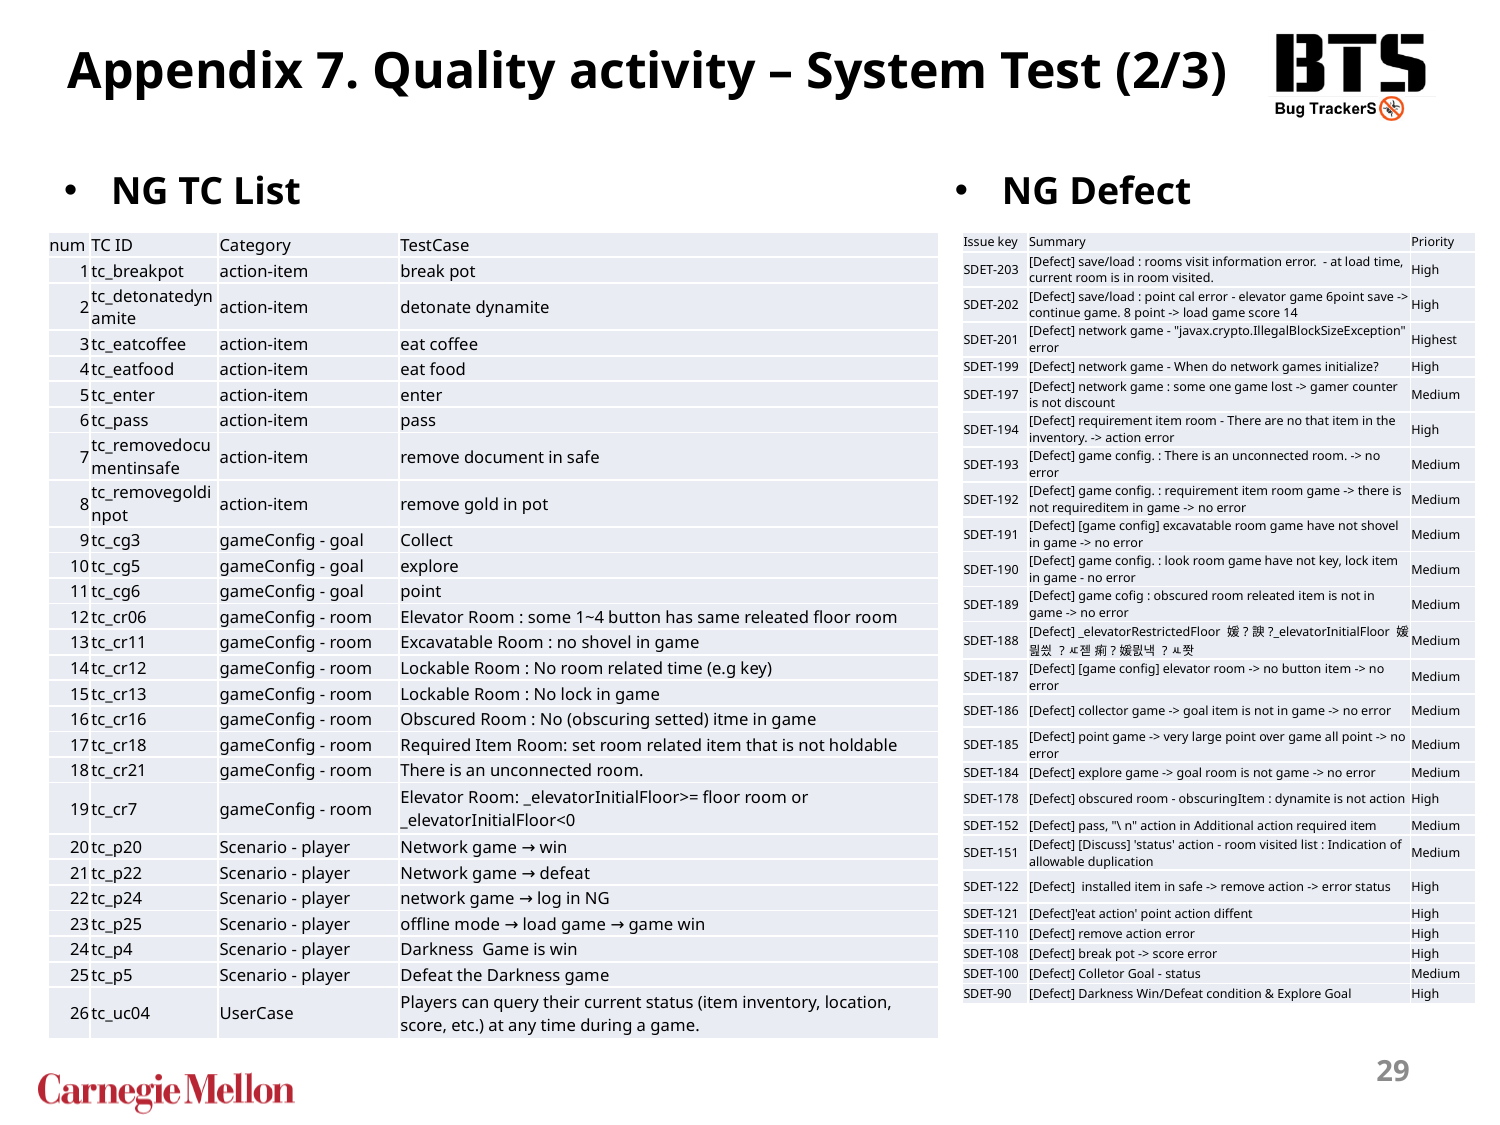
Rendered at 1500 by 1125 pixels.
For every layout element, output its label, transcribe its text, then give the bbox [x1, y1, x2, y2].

table_cell [Defect] obscured room - obscuringItem : dynamite is not action [1029, 783, 1410, 814]
table_cell gameConfig - room [219, 732, 398, 756]
table_cell tc_eatcoffee [91, 331, 217, 355]
table_cell tc_cg5 [91, 553, 217, 577]
table_cell Medium [1411, 448, 1475, 481]
table_cell SDET-184 [963, 763, 1027, 781]
table_cell gameConfig - goal [219, 579, 398, 603]
table_cell gameConfig - room [219, 604, 398, 628]
table_cell SDET-203 [963, 253, 1027, 286]
text_box NG TC List [49, 146, 316, 220]
table_cell [Defect] network game : some one game lost -> gamer counter is not discount [1029, 378, 1410, 411]
table_cell tc_cr11 [91, 630, 217, 654]
table_cell 13 [49, 630, 89, 654]
table_cell Medium [1411, 728, 1475, 761]
table_cell tc_p4 [91, 937, 217, 961]
table_cell action-item [219, 433, 398, 479]
table_cell tc_cg6 [91, 579, 217, 603]
table_cell tc_pass [91, 408, 217, 432]
table_cell Darkness Game is win [400, 937, 938, 961]
table_cell gameConfig - room [219, 630, 398, 654]
table_cell gameConfig - room [219, 656, 398, 679]
table_cell [Defect] game cofig : obscured room releated item is not in game -> no error [1029, 587, 1410, 621]
table_cell 15 [49, 681, 89, 705]
table_cell SDET-199 [963, 358, 1027, 376]
table_cell 16 [49, 707, 89, 731]
table_cell High [1411, 288, 1475, 321]
table_cell SDET-197 [963, 378, 1027, 411]
table_cell tc_cr13 [91, 681, 217, 705]
table_cell Medium [1411, 552, 1475, 586]
table_cell SDET-192 [963, 483, 1027, 516]
table_cell 10 [49, 553, 89, 577]
table_cell Medium [1411, 836, 1475, 869]
table_cell 18 [49, 758, 89, 782]
table_cell SDET-90 [963, 984, 1027, 1003]
table_cell tc_breakpot [91, 258, 217, 282]
slide_number 29 [1074, 1042, 1425, 1103]
table_cell tc_p25 [91, 911, 217, 935]
table_header Priority [1411, 233, 1475, 251]
table_cell High [1411, 413, 1475, 446]
table_cell action-item [219, 357, 398, 380]
table_cell Obscured Room : No (obscuring setted) itme in game [400, 707, 938, 731]
table_cell tc_p24 [91, 886, 217, 910]
table_cell Scenario - player [219, 963, 398, 986]
table_cell [Defect] break pot -> score error [1029, 944, 1410, 962]
table_cell remove gold in pot [400, 481, 938, 526]
table_cell tc_enter [91, 382, 217, 406]
table_cell 9 [49, 528, 89, 552]
table_cell Medium [1411, 660, 1475, 693]
table_cell tc_p5 [91, 963, 217, 986]
table_cell point [400, 579, 938, 603]
table_cell Medium [1411, 964, 1475, 983]
table_cell [Defect] pass, "\ n" action in Additional action required item [1029, 816, 1410, 834]
table_cell SDET-186 [963, 695, 1027, 726]
table_cell gameConfig - goal [219, 528, 398, 552]
table_cell [Defect] [Discuss] 'status' action - room visited list : Indication of allowable duplication [1029, 836, 1410, 869]
table_cell [Defect] save/load : point cal error - elevator game 6point save -> continue game. 8 point -> load game score 14 [1029, 288, 1410, 321]
table_cell tc_detonatedynamite [91, 284, 217, 329]
table_header num [49, 233, 89, 256]
table_cell Scenario - player [219, 911, 398, 935]
table_cell High [1411, 783, 1475, 814]
table_cell Scenario - player [219, 937, 398, 961]
table_cell SDET-190 [963, 552, 1027, 586]
table_cell SDET-151 [963, 836, 1027, 869]
table_header Summary [1029, 233, 1410, 251]
table_cell Network game → win [400, 835, 938, 858]
table_cell 20 [49, 835, 89, 858]
text_box Appendix 7. Quality activity – System Test (2/3) [53, 30, 1262, 106]
table_cell network game → log in NG [400, 886, 938, 910]
table_cell 26 [49, 988, 89, 1038]
table_cell There is an unconnected room. [400, 758, 938, 782]
table_cell action-item [219, 331, 398, 355]
table_cell Medium [1411, 483, 1475, 516]
table_cell Lockable Room : No room related time (e.g key) [400, 656, 938, 679]
table_cell tc_p22 [91, 860, 217, 884]
table_cell 7 [49, 433, 89, 479]
table_cell action-item [219, 382, 398, 406]
table_cell Highest [1411, 323, 1475, 356]
table_cell Excavatable Room : no shovel in game [400, 630, 938, 654]
table_cell SDET-193 [963, 448, 1027, 481]
table_cell 6 [49, 408, 89, 432]
table_cell 21 [49, 860, 89, 884]
table_cell [Defect] game config. : requirement item room game -> there is not requireditem in game -> no error [1029, 483, 1410, 516]
table_cell [Defect] installed item in safe -> remove action -> error status [1029, 871, 1410, 902]
table_cell break pot [400, 258, 938, 282]
table_cell tc_cr16 [91, 707, 217, 731]
table_cell 24 [49, 937, 89, 961]
table_header Issue key [963, 233, 1027, 251]
table_cell tc_p20 [91, 835, 217, 858]
table_cell 17 [49, 732, 89, 756]
table_cell [Defect] network game - "javax.crypto.IllegalBlockSizeException" error [1029, 323, 1410, 356]
table_cell gameConfig - room [219, 681, 398, 705]
table_cell 11 [49, 579, 89, 603]
table_cell High [1411, 924, 1475, 942]
table_cell [Defect] remove action error [1029, 924, 1410, 942]
table_cell SDET-185 [963, 728, 1027, 761]
table_cell 14 [49, 656, 89, 679]
table_cell [Defect] requirement item room - There are no that item in the inventory. -> action error [1029, 413, 1410, 446]
text_box NG Defect [940, 146, 1207, 220]
table_cell 2 [49, 284, 89, 329]
table_cell SDET-110 [963, 924, 1027, 942]
table_cell SDET-191 [963, 518, 1027, 551]
table_cell [Defect] collector game -> goal item is not in game -> no error [1029, 695, 1410, 726]
table_cell Players can query their current status (item inventory, location, score, etc.) at any time during a game. [400, 988, 938, 1038]
table_cell 5 [49, 382, 89, 406]
table_cell SDET-201 [963, 323, 1027, 356]
table_cell offline mode → load game → game win [400, 911, 938, 935]
table_cell 4 [49, 357, 89, 380]
table_cell Lockable Room : No lock in game [400, 681, 938, 705]
table_cell enter [400, 382, 938, 406]
table_cell High [1411, 944, 1475, 962]
table_cell [Defect] network game - When do network games initialize? [1029, 358, 1410, 376]
table_cell Scenario - player [219, 835, 398, 858]
table_cell 3 [49, 331, 89, 355]
table_cell tc_cr06 [91, 604, 217, 628]
table_cell Medium [1411, 518, 1475, 551]
table_cell SDET-178 [963, 783, 1027, 814]
table_cell High [1411, 253, 1475, 286]
table_cell SDET-108 [963, 944, 1027, 962]
table_cell Elevator Room: _elevatorInitialFloor>= floor room or _elevatorInitialFloor<0 [400, 783, 938, 833]
picture [1263, 30, 1437, 127]
table_cell explore [400, 553, 938, 577]
table_cell SDET-188 [963, 622, 1027, 658]
table_cell [Defect] Darkness Win/Defeat condition & Explore Goal [1029, 984, 1410, 1003]
table_cell action-item [219, 284, 398, 329]
table_cell Medium [1411, 695, 1475, 726]
table_cell action-item [219, 408, 398, 432]
table_cell detonate dynamite [400, 284, 938, 329]
table_cell [Defect] _elevatorRestrictedFloor 媛?諛?_elevatorInitialFloor 媛믪씠 ?ㅼ젣 痢?媛믨낵 ?ㅻ쫫 [1029, 622, 1410, 658]
table_cell [Defect]'eat action' point action diffent [1029, 904, 1410, 922]
table_cell High [1411, 904, 1475, 922]
table_cell gameConfig - room [219, 783, 398, 833]
table_cell SDET-187 [963, 660, 1027, 693]
table_cell gameConfig - room [219, 707, 398, 731]
table_cell Medium [1411, 816, 1475, 834]
table_cell Collect [400, 528, 938, 552]
table_cell 23 [49, 911, 89, 935]
table_cell High [1411, 871, 1475, 902]
table_cell [Defect] [game config] excavatable room game have not shovel in game -> no error [1029, 518, 1410, 551]
table_header TC ID [91, 233, 217, 256]
table_cell tc_cr18 [91, 732, 217, 756]
table_cell tc_removedocumentinsafe [91, 433, 217, 479]
table_cell 1 [49, 258, 89, 282]
table_cell Medium [1411, 622, 1475, 658]
table_cell SDET-152 [963, 816, 1027, 834]
table_cell tc_cr12 [91, 656, 217, 679]
table_cell tc_uc04 [91, 988, 217, 1038]
table_cell pass [400, 408, 938, 432]
table_cell 8 [49, 481, 89, 526]
table_cell [Defect] game config. : There is an unconnected room. -> no error [1029, 448, 1410, 481]
table_header TestCase [400, 233, 938, 256]
table_cell High [1411, 358, 1475, 376]
table_cell Defeat the Darkness game [400, 963, 938, 986]
table_cell [Defect] save/load : rooms visit information error. - at load time, current room is in room visited. [1029, 253, 1410, 286]
table_cell 25 [49, 963, 89, 986]
table_header Category [219, 233, 398, 256]
table_cell SDET-202 [963, 288, 1027, 321]
table_cell UserCase [219, 988, 398, 1038]
table_cell SDET-189 [963, 587, 1027, 621]
table_cell tc_cg3 [91, 528, 217, 552]
table_cell SDET-121 [963, 904, 1027, 922]
table_cell Elevator Room : some 1~4 button has same releated floor room [400, 604, 938, 628]
table_cell Scenario - player [219, 860, 398, 884]
table_cell [Defect] game config. : look room game have not key, lock item in game - no error [1029, 552, 1410, 586]
table_cell SDET-194 [963, 413, 1027, 446]
table_cell eat food [400, 357, 938, 380]
table_cell remove document in safe [400, 433, 938, 479]
table_cell Medium [1411, 587, 1475, 621]
table_cell tc_eatfood [91, 357, 217, 380]
table_cell [Defect] point game -> very large point over game all point -> no error [1029, 728, 1410, 761]
table_cell Medium [1411, 378, 1475, 411]
table_cell High [1411, 984, 1475, 1003]
table_cell eat coffee [400, 331, 938, 355]
table_cell 12 [49, 604, 89, 628]
table_cell tc_cr21 [91, 758, 217, 782]
table_cell tc_removegoldinpot [91, 481, 217, 526]
table_cell Required Item Room: set room related item that is not holdable [400, 732, 938, 756]
table_cell Scenario - player [219, 886, 398, 910]
table_cell SDET-100 [963, 964, 1027, 983]
table_cell action-item [219, 258, 398, 282]
table_cell Medium [1411, 763, 1475, 781]
table_cell Network game → defeat [400, 860, 938, 884]
table_cell SDET-122 [963, 871, 1027, 902]
table_cell [Defect] explore game -> goal room is not game -> no error [1029, 763, 1410, 781]
table_cell [Defect] Colletor Goal - status [1029, 964, 1410, 983]
table_cell [Defect] [game config] elevator room -> no button item -> no error [1029, 660, 1410, 693]
table_cell 19 [49, 783, 89, 833]
table_cell gameConfig - goal [219, 553, 398, 577]
picture [35, 1068, 296, 1116]
table_cell 22 [49, 886, 89, 910]
table_cell gameConfig - room [219, 758, 398, 782]
table_cell tc_cr7 [91, 783, 217, 833]
table_cell action-item [219, 481, 398, 526]
